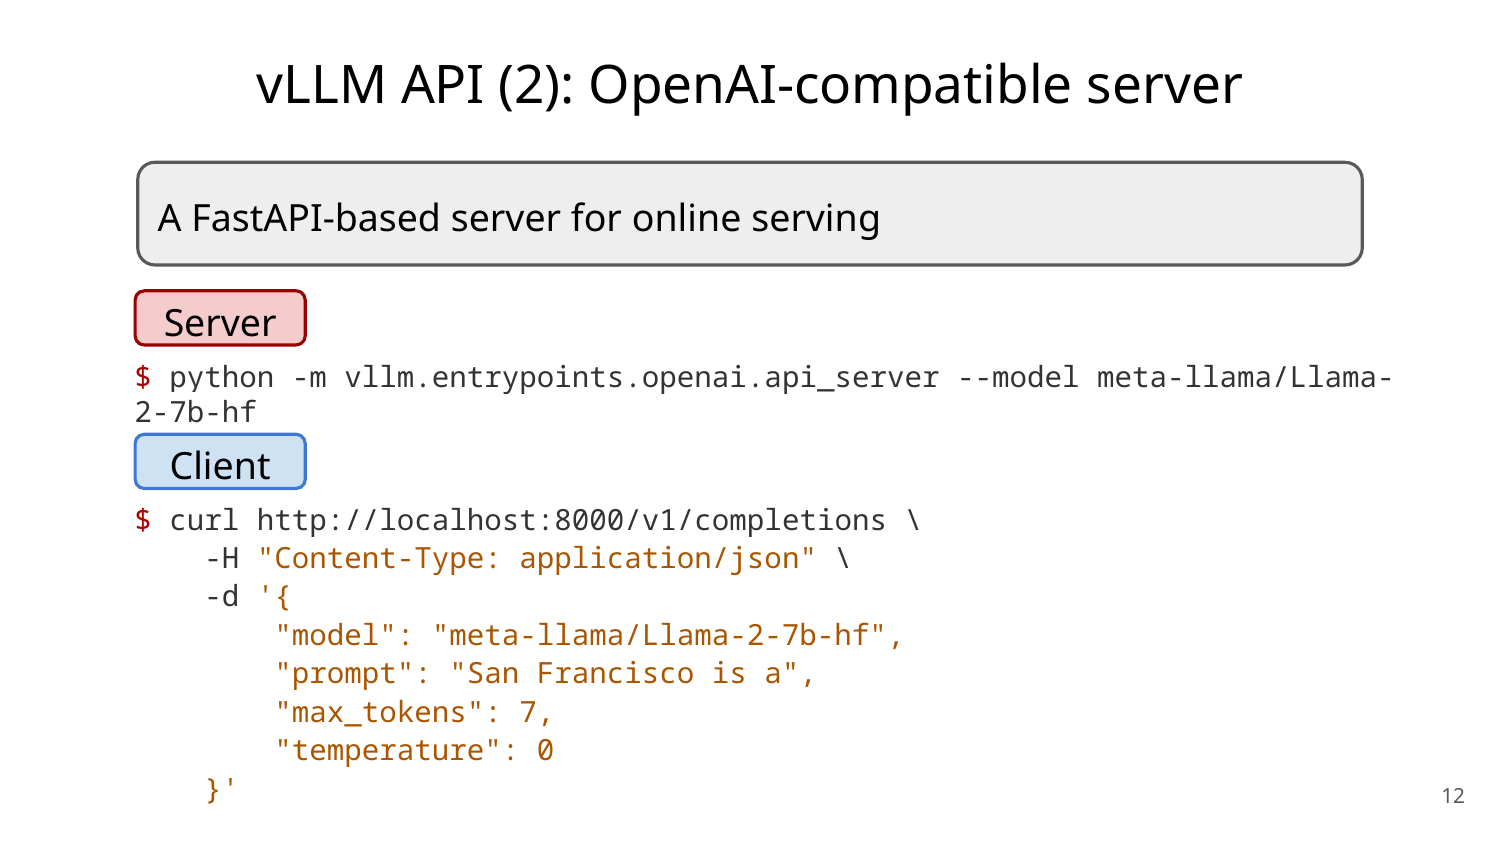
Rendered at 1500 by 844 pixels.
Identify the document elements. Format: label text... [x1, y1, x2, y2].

text_box $ curl http://localhost:8000/v1/completions \ -H "Content-Type: application/json" \ -d '{ "model": "meta-llama/Llama-2-7b-hf", "prompt": "San Francisco is a", "max_tokens": 7, "temperature": 0 }' [119, 482, 1084, 820]
text_box $ python -m vllm.entrypoints.openai.api_server --model meta-llama/Llama-2-7b-hf [119, 343, 1428, 444]
slide_number ‹#› [1389, 764, 1480, 830]
title vLLM API (2): OpenAI-compatible server [51, 35, 1449, 130]
text_box A FastAPI-based server for online serving [137, 162, 1363, 265]
text_box Client [135, 434, 306, 489]
text_box Server [135, 290, 306, 346]
